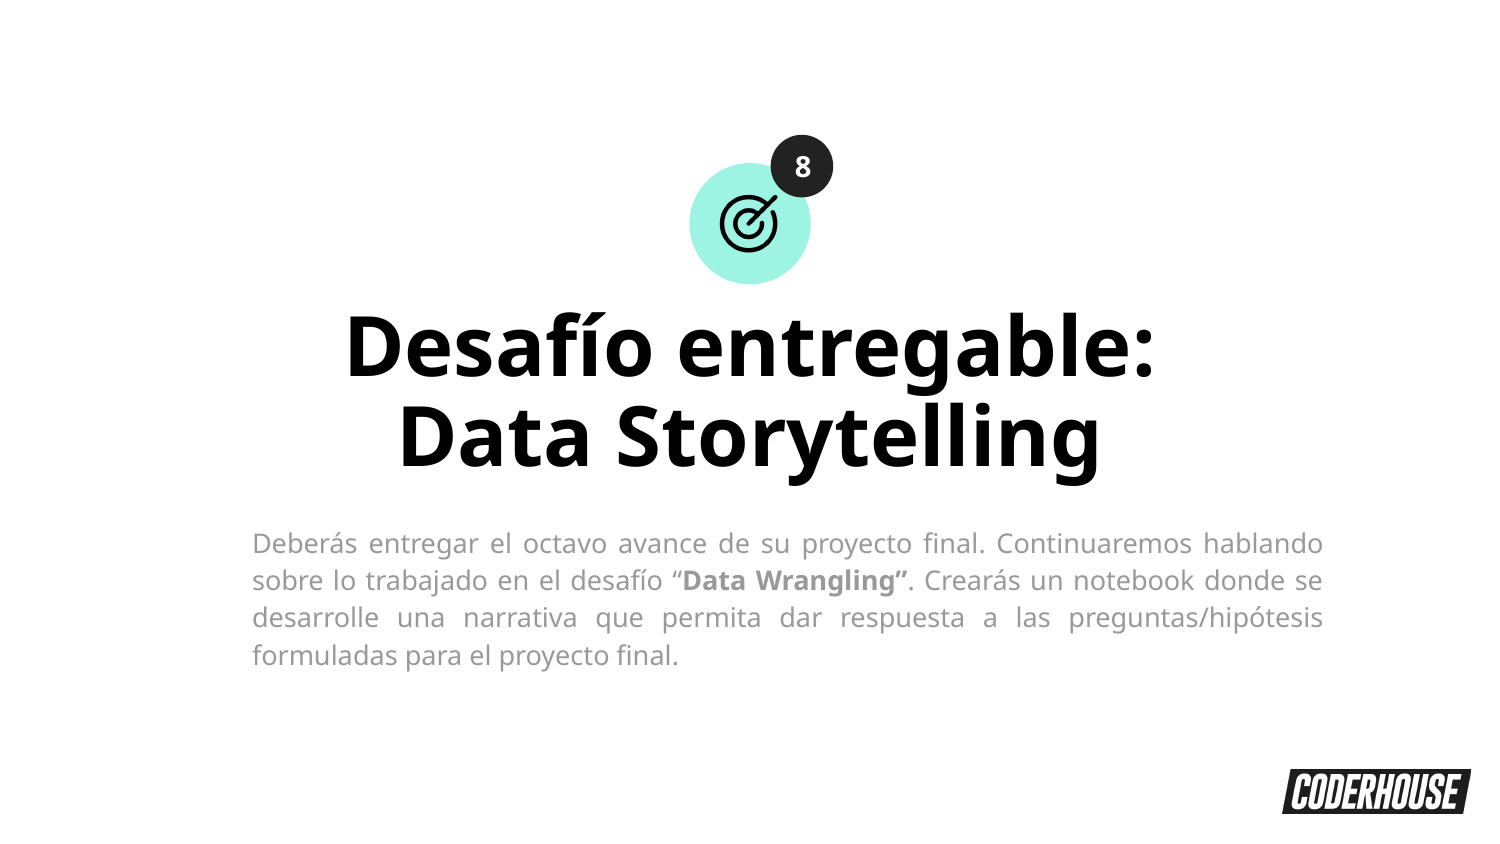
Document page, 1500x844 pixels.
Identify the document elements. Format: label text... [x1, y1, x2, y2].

text_box 8 [771, 134, 834, 195]
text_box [689, 162, 811, 285]
picture [1281, 769, 1471, 814]
text_box Desafío entregable: Data Storytelling [239, 289, 1261, 500]
text_box Deberás entregar el octavo avance de su proyecto final. Continuaremos hablando sobre lo trabajado en el desafío “Data Wrangling”. Crearás un notebook donde se desarrolle una narrativa que permita dar respuesta a las preguntas/hipótesis formuladas para el proyecto final. [161, 506, 1339, 736]
